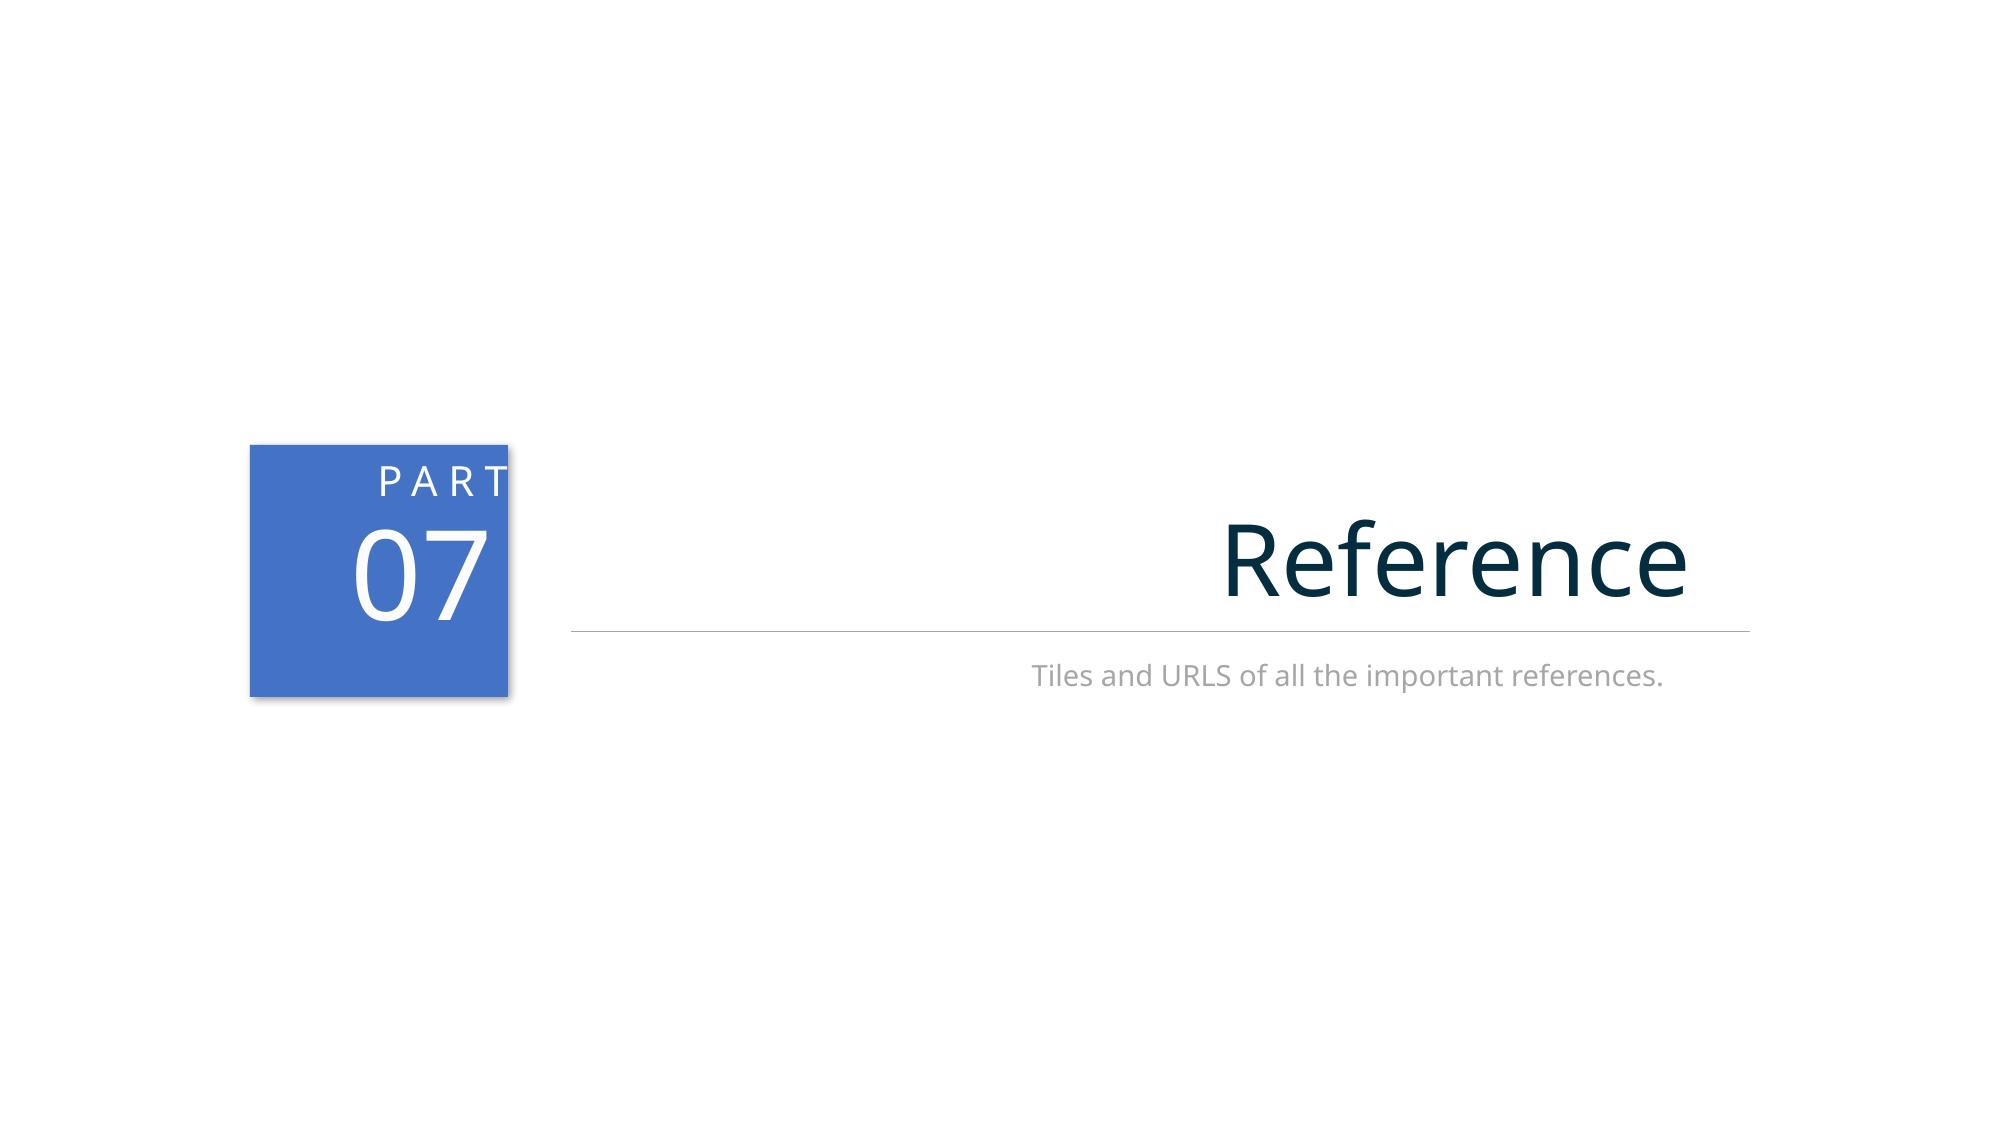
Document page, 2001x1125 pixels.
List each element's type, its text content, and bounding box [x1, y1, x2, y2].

text_box Tiles and URLS of all the important references. [1016, 649, 2000, 700]
text_box Reference [507, 488, 1750, 676]
text_box 07 [249, 444, 509, 488]
text_box PART [239, 447, 508, 513]
text_box 07 [249, 513, 509, 698]
